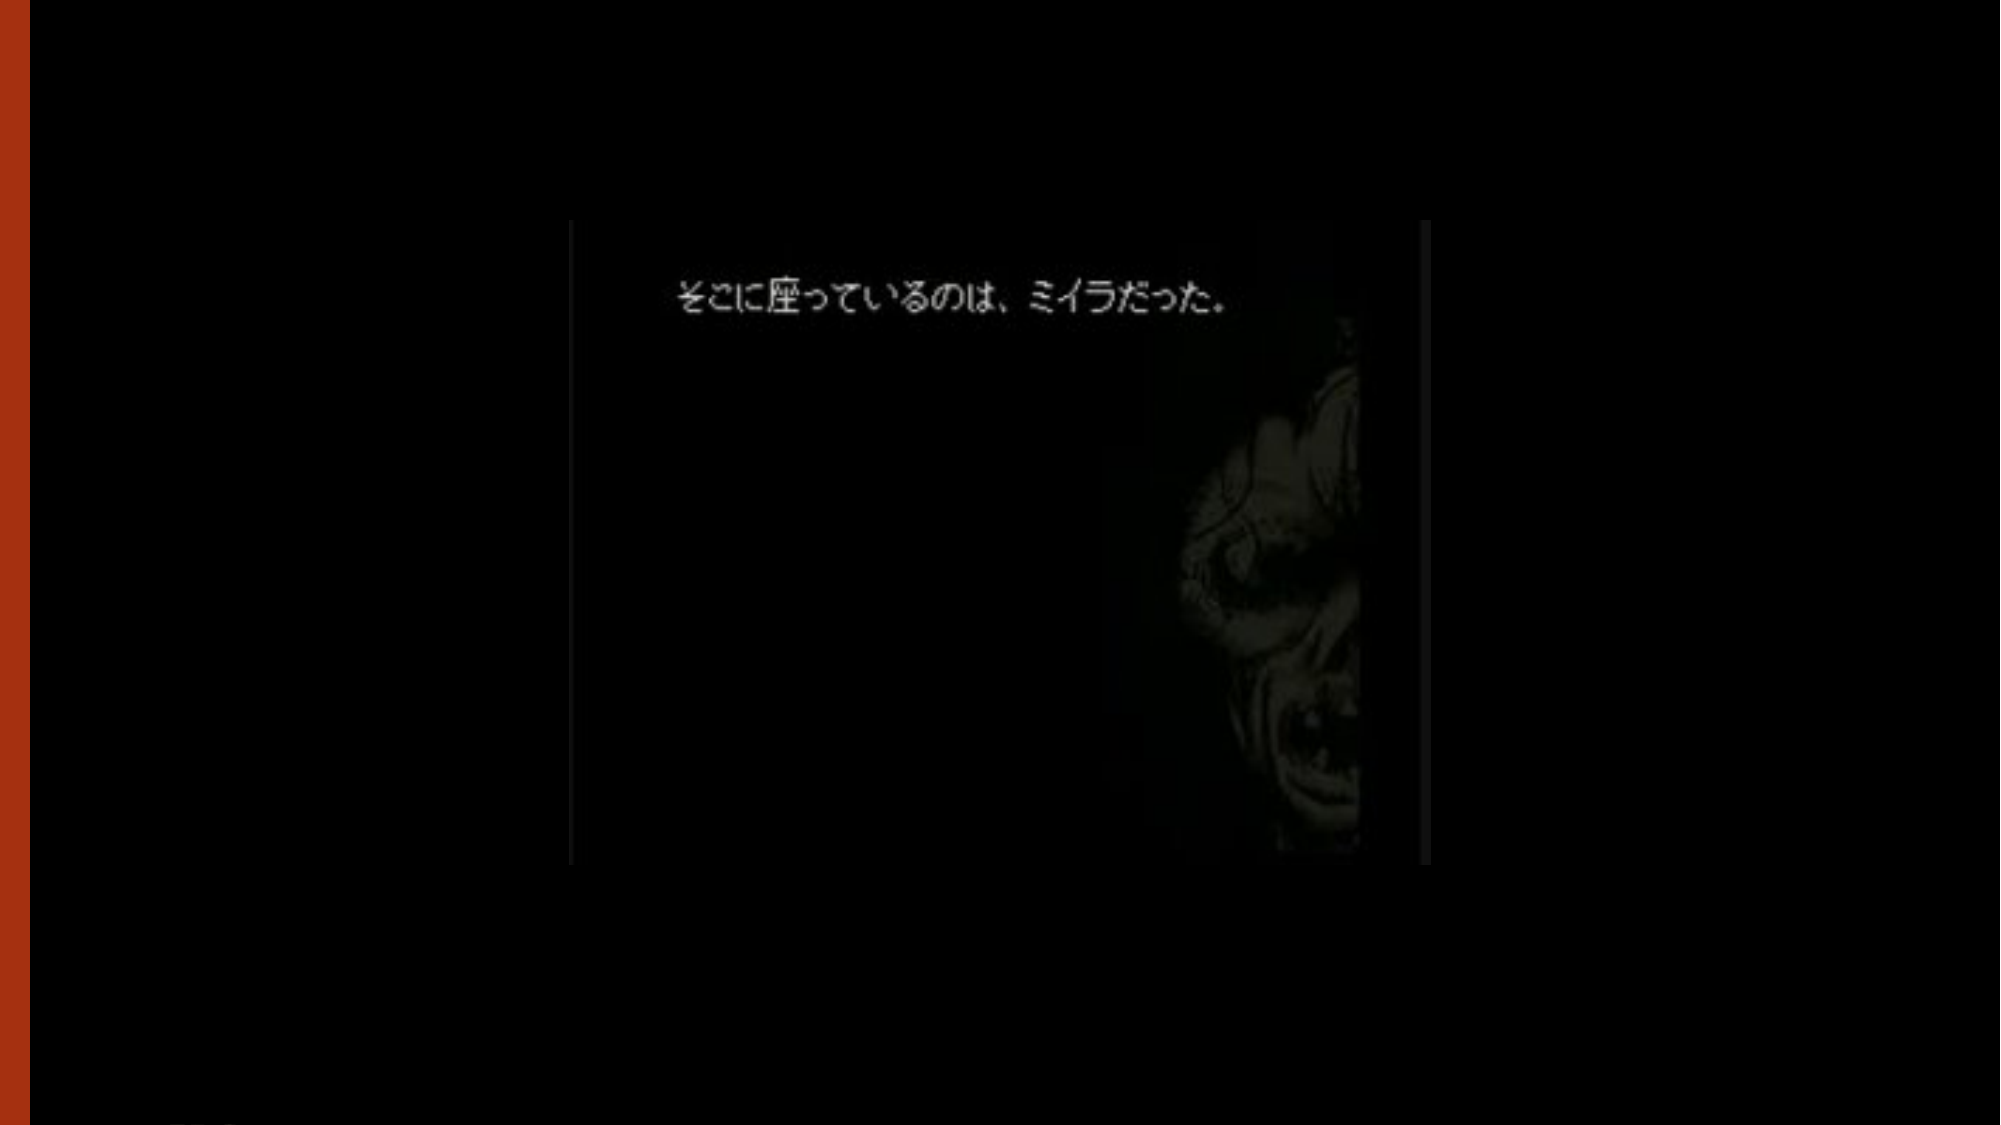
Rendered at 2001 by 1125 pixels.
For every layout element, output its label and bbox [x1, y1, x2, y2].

text_box [31, 0, 2000, 1125]
text_box [0, 0, 31, 1125]
picture [569, 220, 1431, 866]
